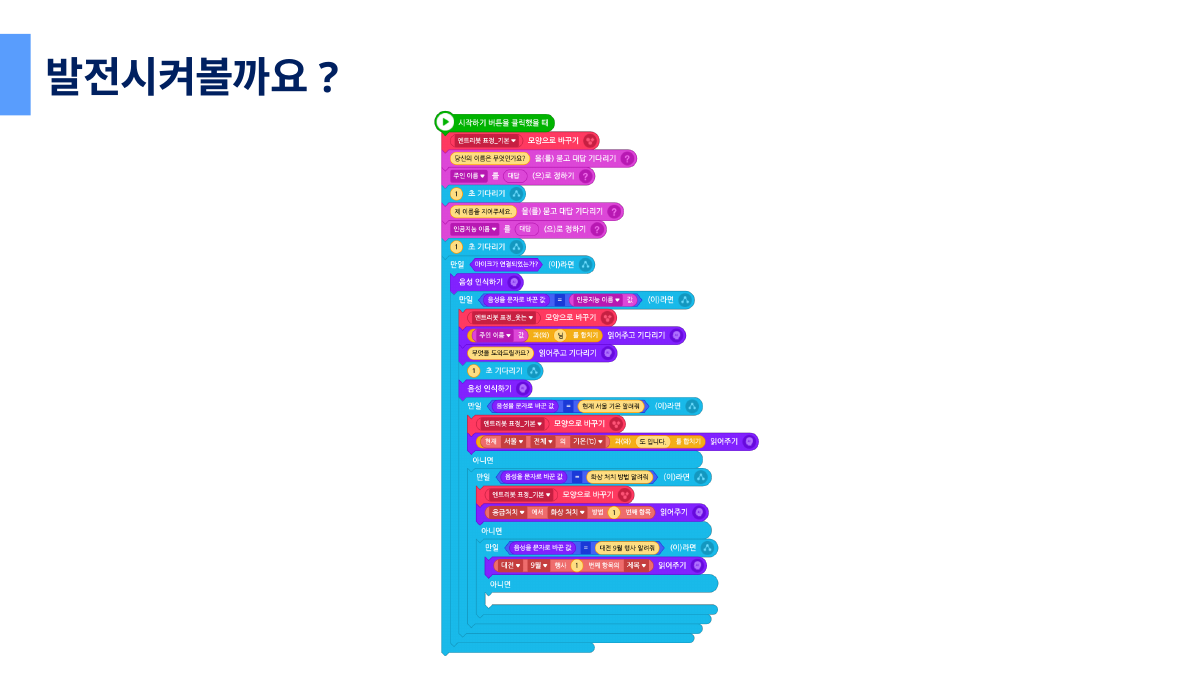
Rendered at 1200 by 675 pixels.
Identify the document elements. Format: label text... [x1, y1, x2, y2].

text_box [0, 33, 32, 116]
picture [434, 109, 766, 656]
text_box 발전시켜볼까요? [32, 43, 712, 109]
